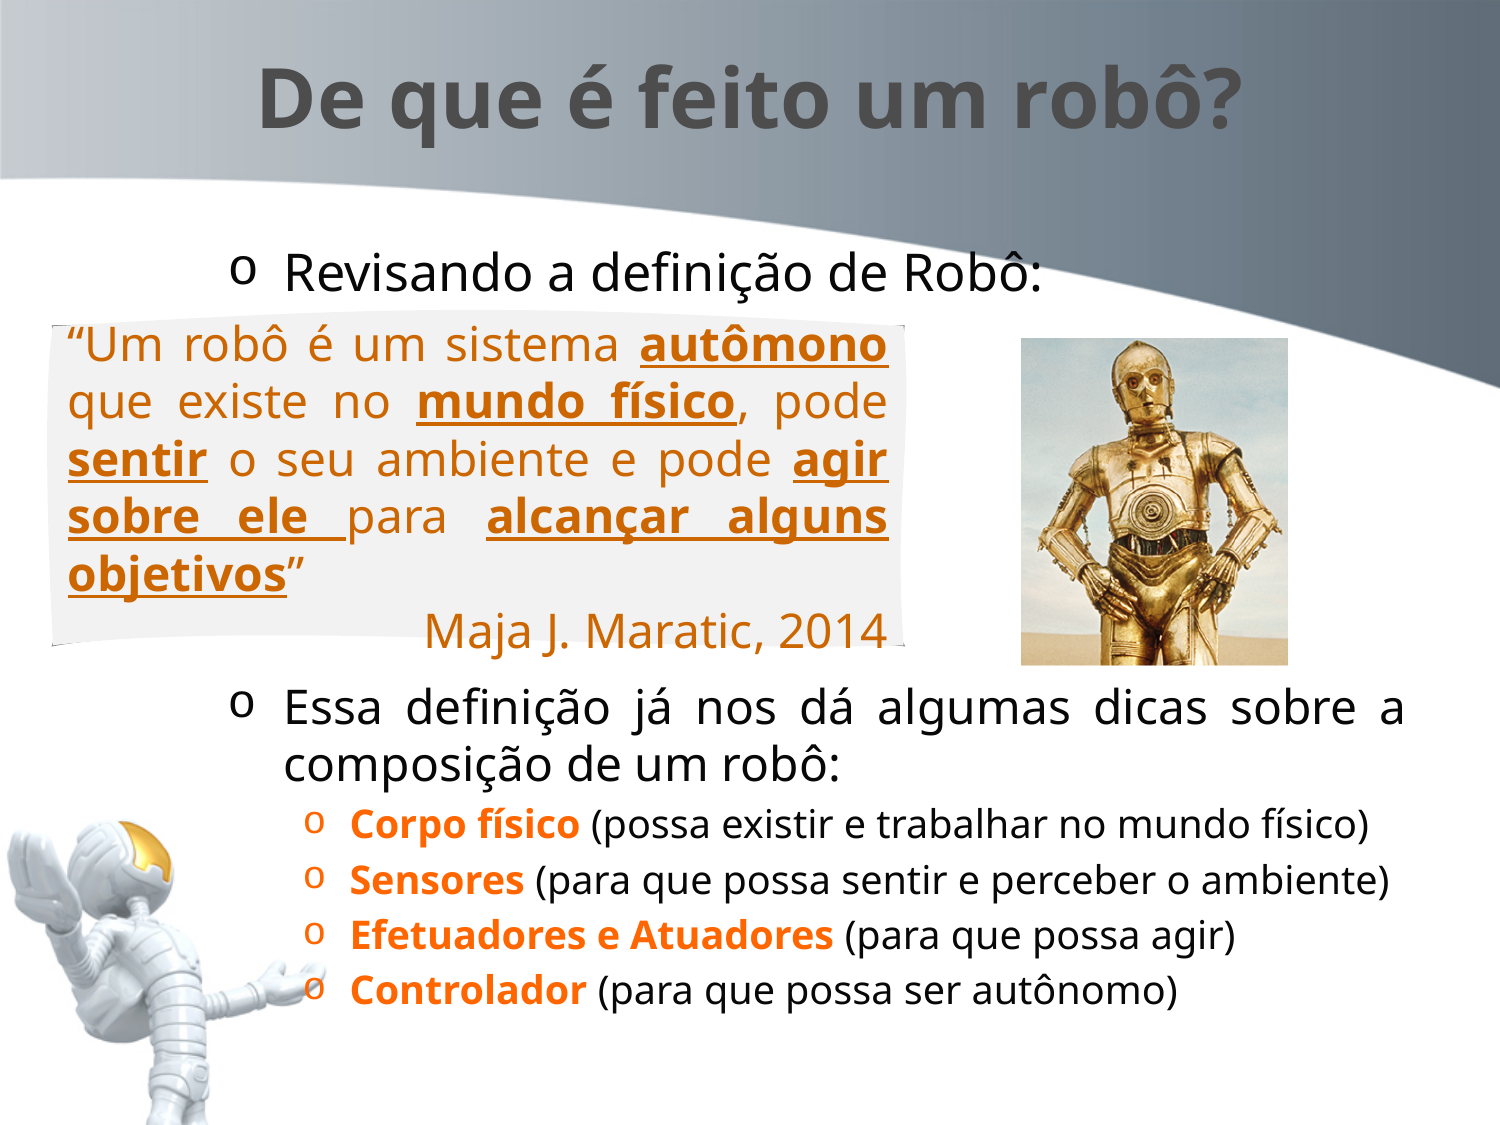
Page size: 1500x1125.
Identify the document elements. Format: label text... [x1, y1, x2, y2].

list Revisando a definição de Robô: [212, 231, 1424, 327]
text_box Essa definição já nos dá algumas dicas sobre a composição de um robô: Corpo físico (possa existir e trabalhar no mundo físico) Sensores (para que possa sentir e perceber o ambiente) Efetuadores e Atuadores (para que possa agir) Controlador (para que possa ser autônomo) [212, 668, 1424, 1094]
title De que é feito um robô? [212, 53, 1288, 138]
picture [0, 0, 1500, 1125]
text_box “Um robô é um sistema autômono que existe no mundo físico, pode sentir o seu ambiente e pode agir sobre ele para alcançar alguns objetivos” Maja J. Maratic, 2014 [47, 309, 907, 647]
